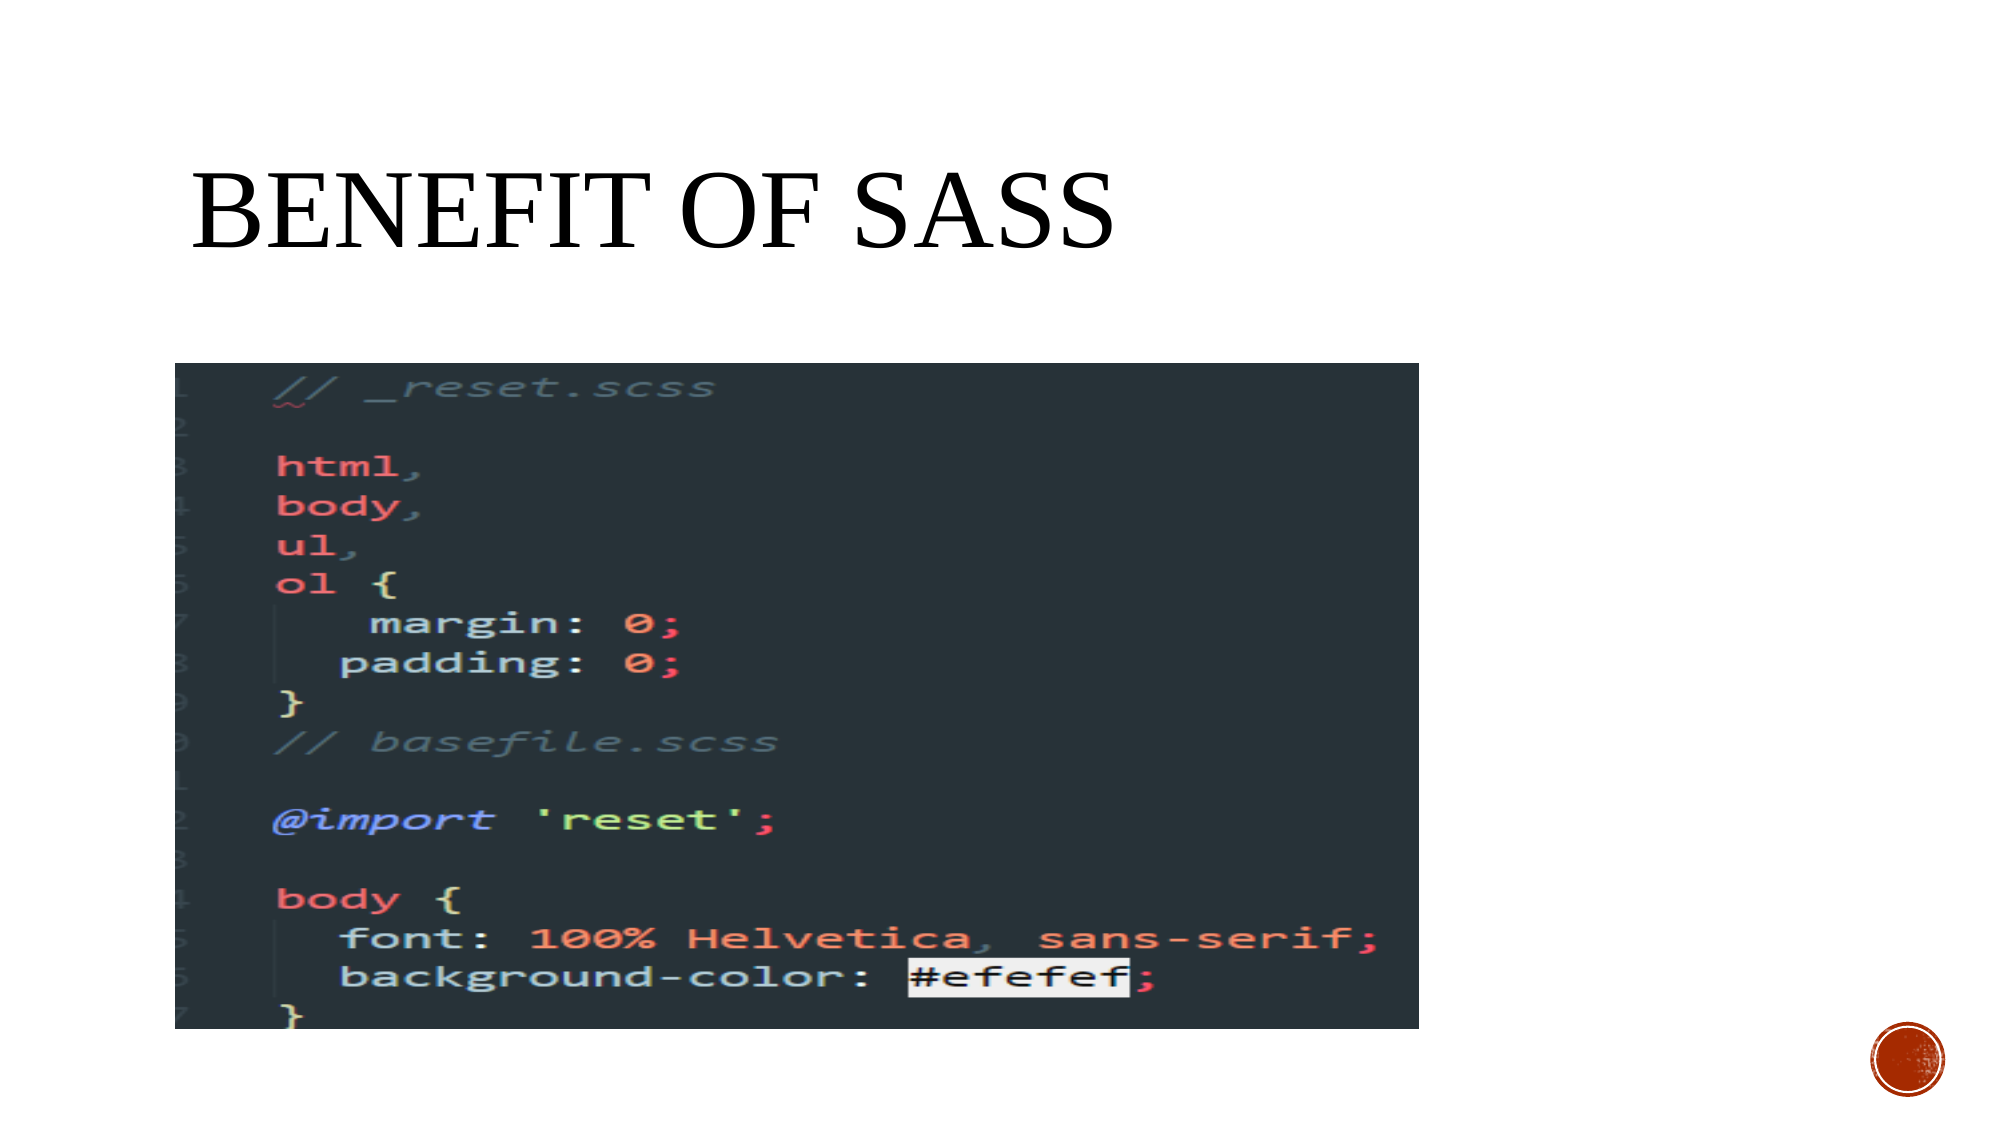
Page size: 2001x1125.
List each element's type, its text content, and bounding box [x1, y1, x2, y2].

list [177, 366, 1418, 1027]
title Benefit of SASS [175, 79, 1826, 344]
